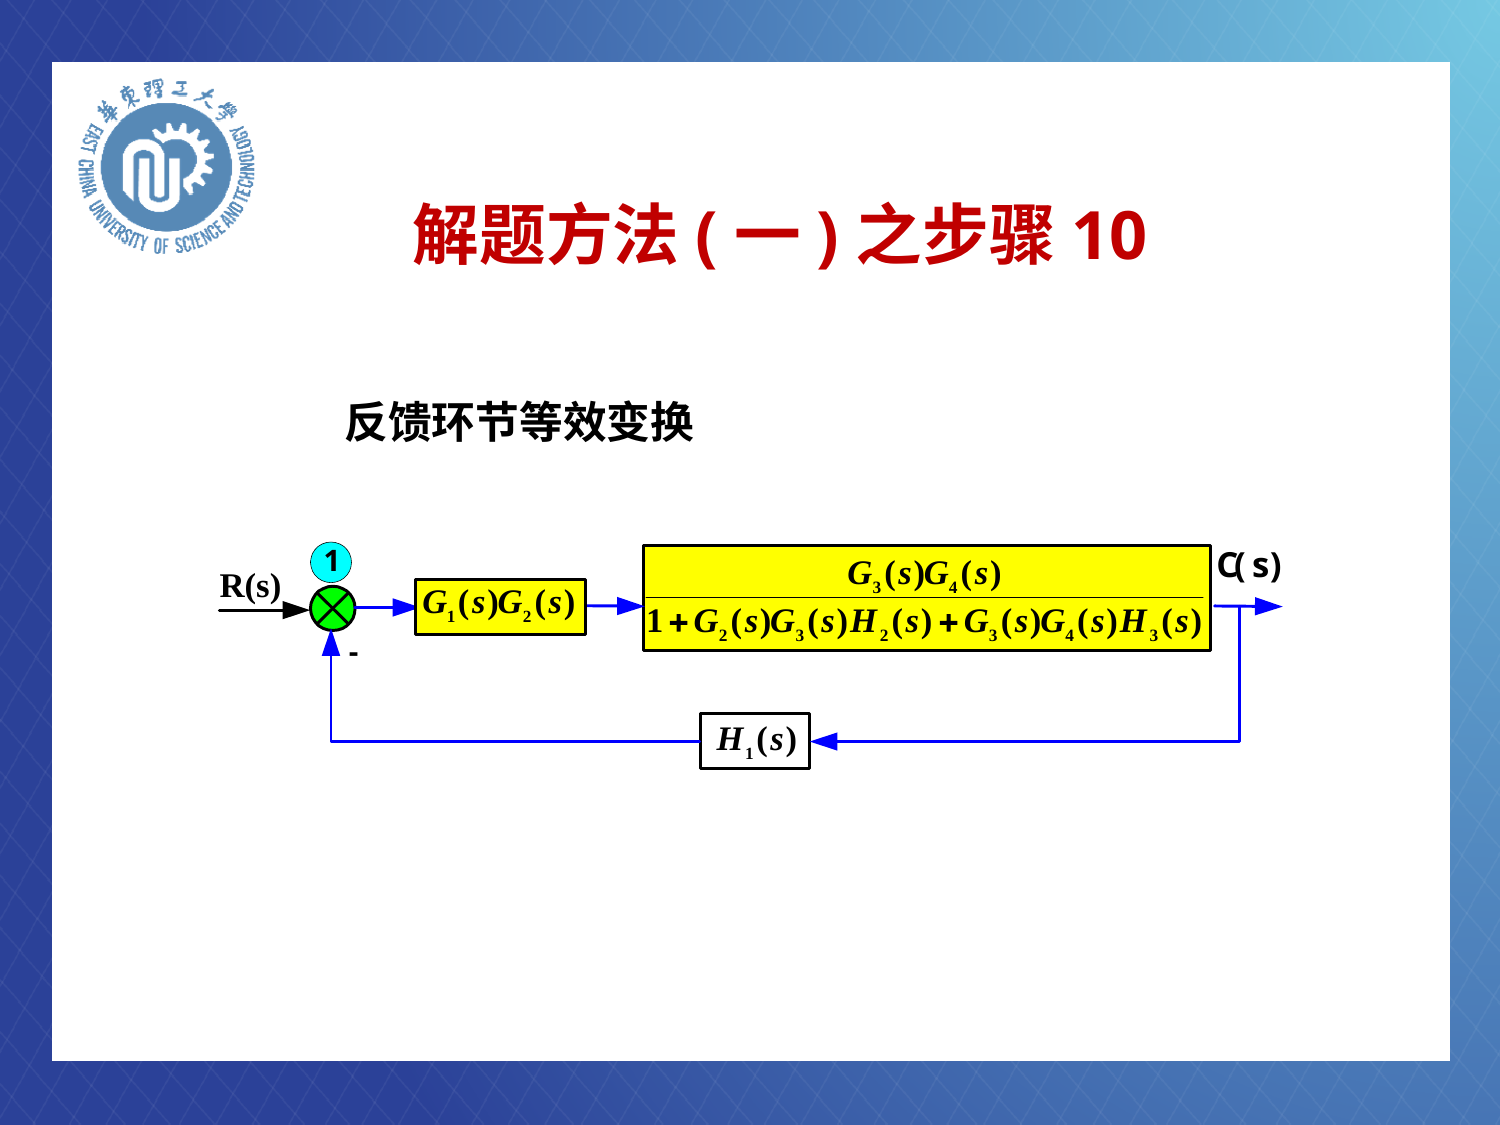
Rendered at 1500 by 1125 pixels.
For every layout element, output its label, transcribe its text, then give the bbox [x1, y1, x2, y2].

list 反馈环节等效变换 [332, 388, 919, 469]
picture [0, 0, 1500, 1125]
title 解题方法(一)之步骤10 [348, 184, 1213, 281]
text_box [187, 538, 1289, 836]
